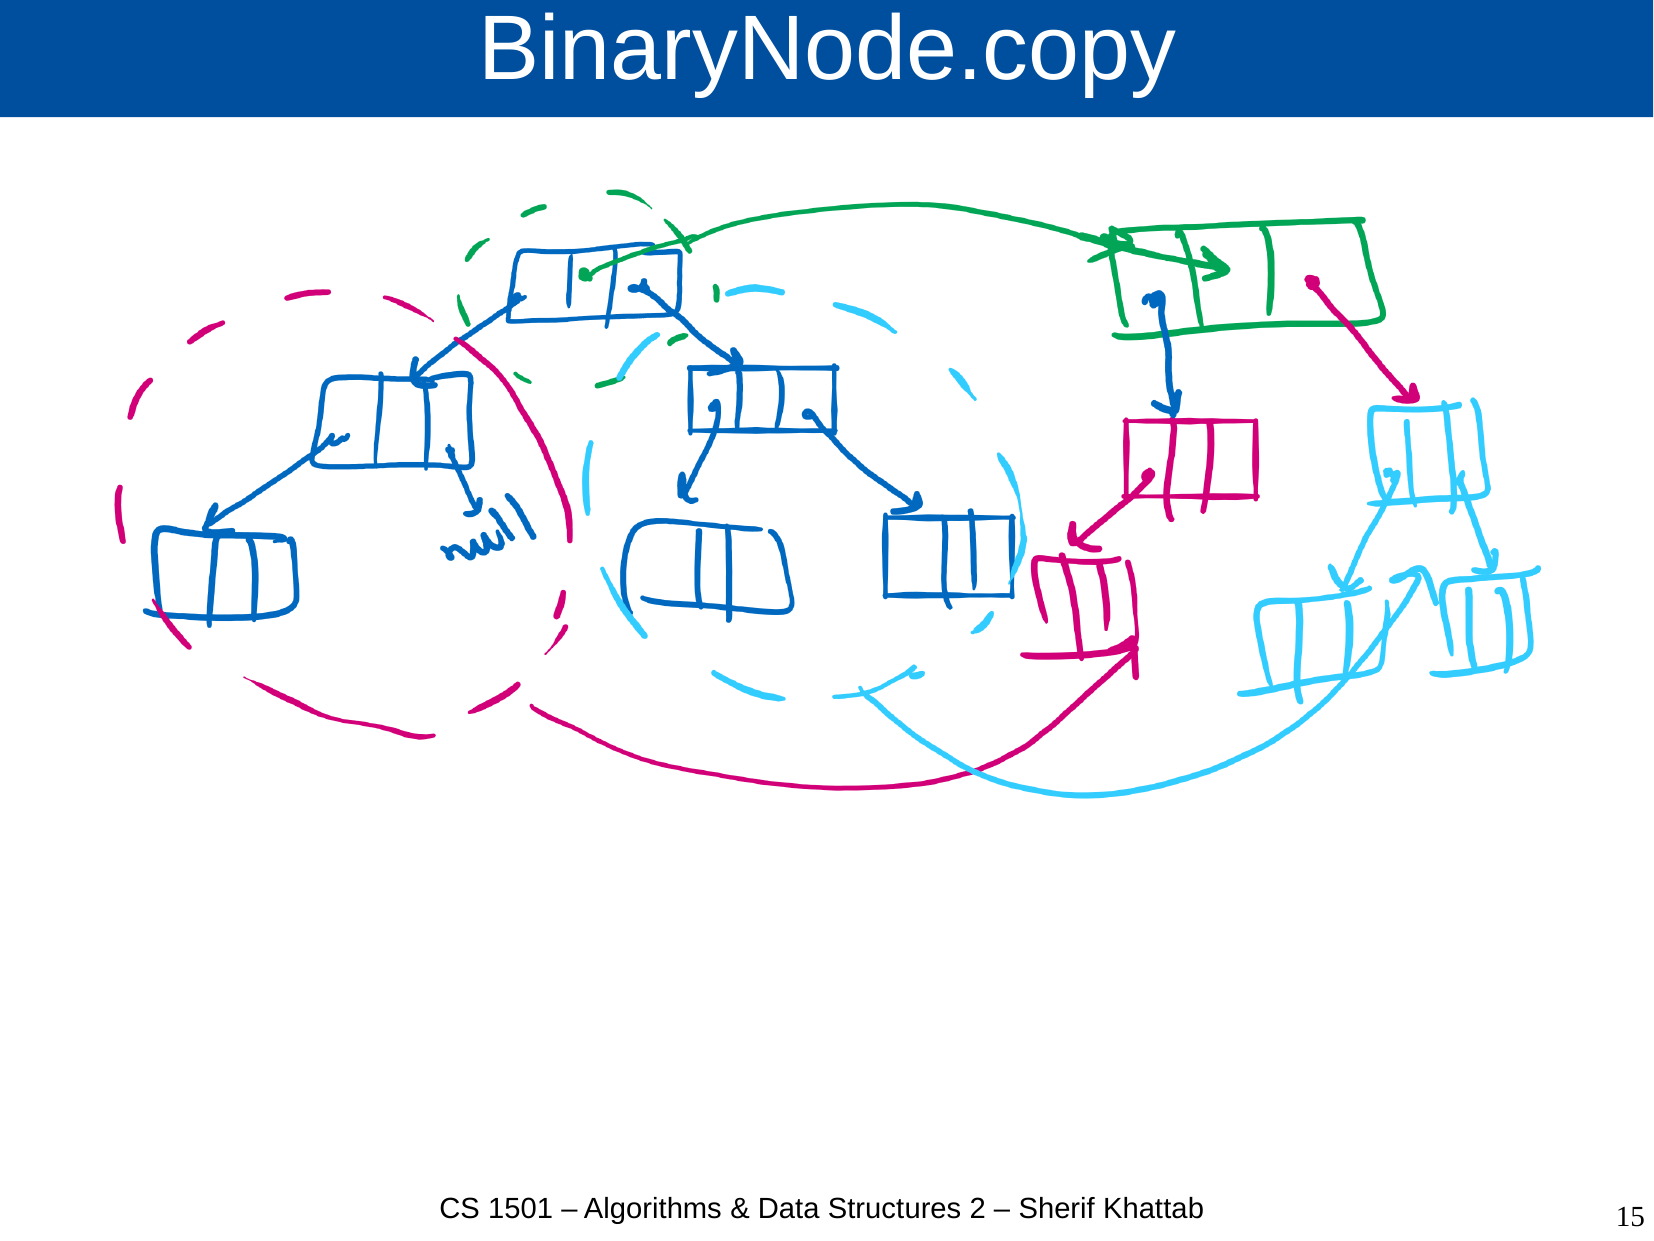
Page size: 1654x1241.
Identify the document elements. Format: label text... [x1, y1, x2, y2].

picture [96, 171, 1559, 1147]
slide_number 15 [1265, 1199, 1646, 1241]
footer CS 1501 – Algorithms & Data Structures 2 – Sherif Khattab [407, 1191, 1238, 1241]
title BinaryNode.copy [0, 0, 1654, 118]
